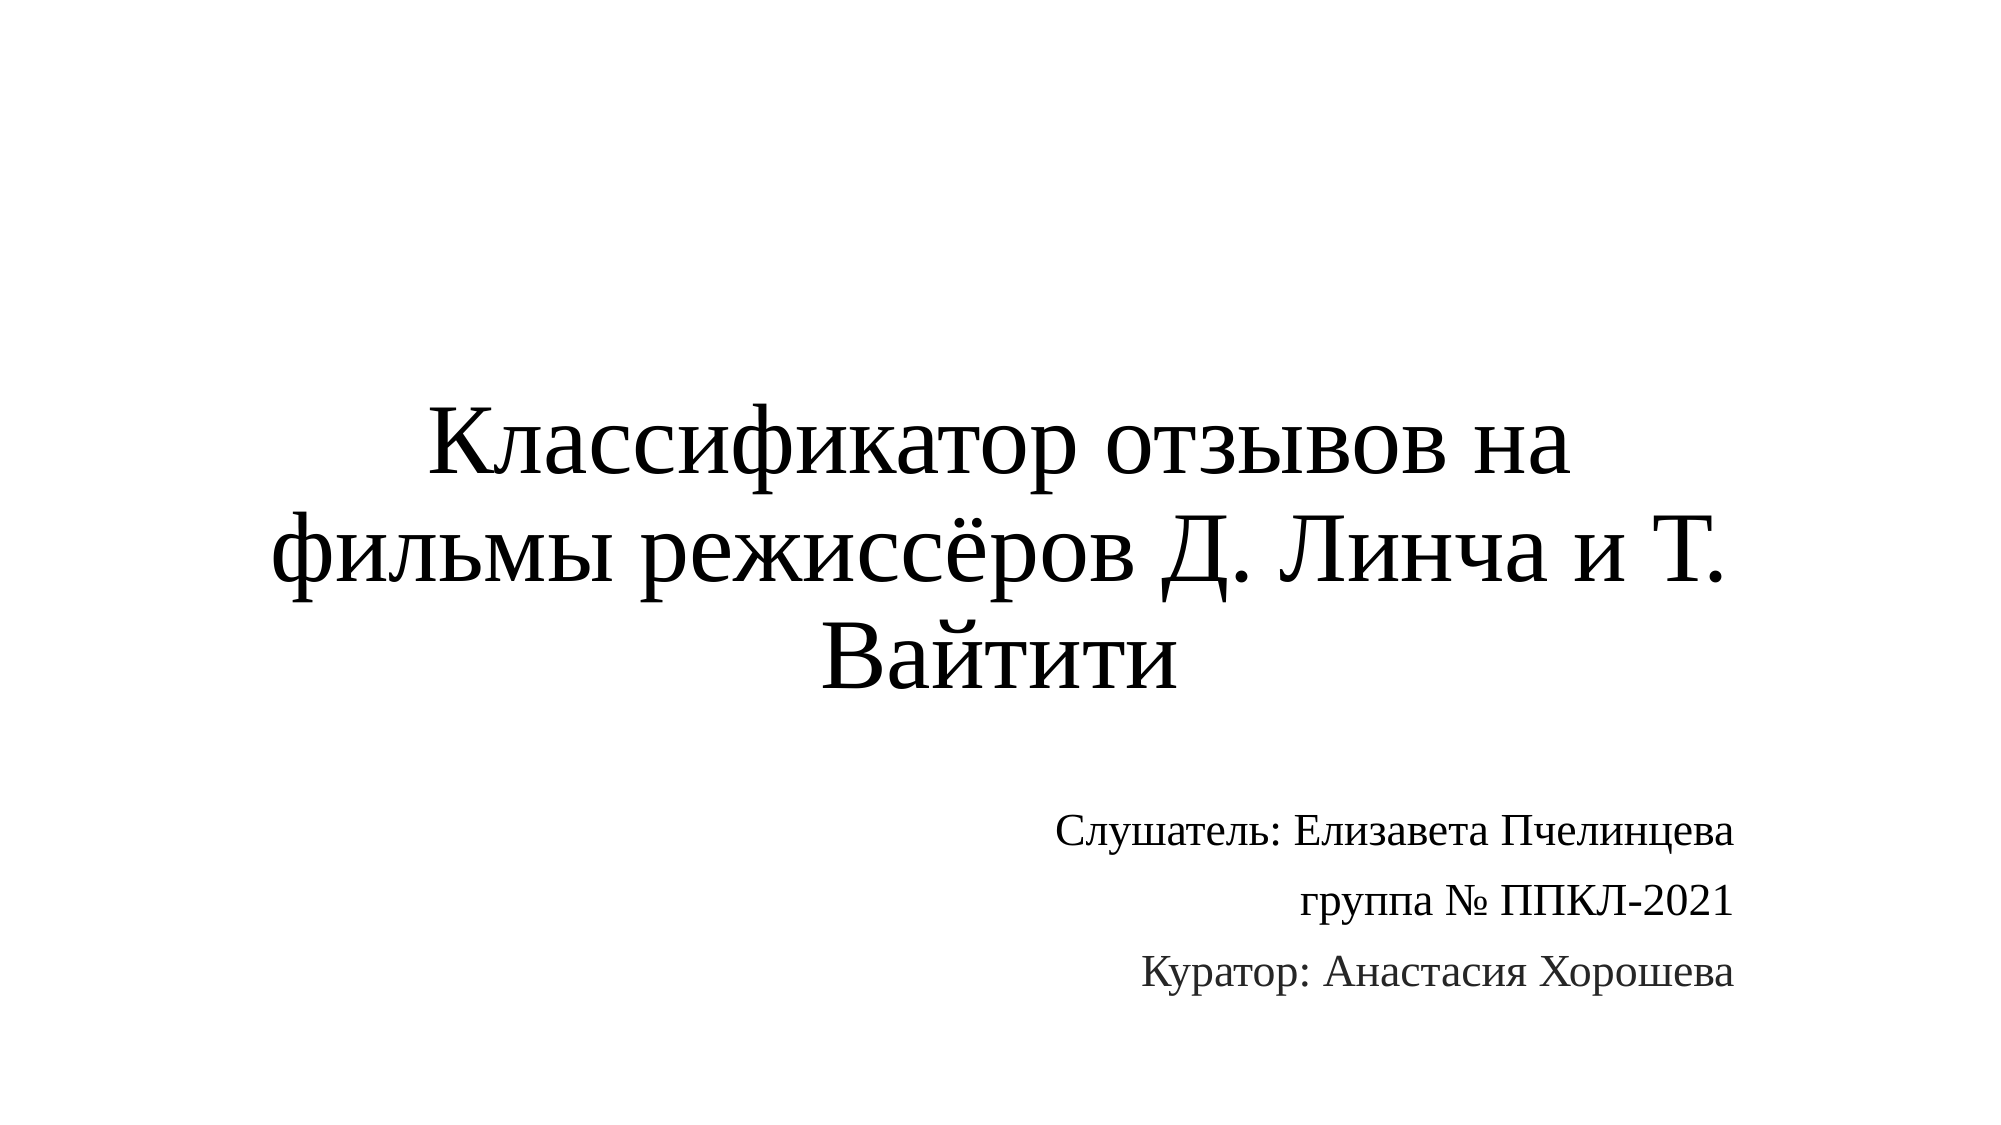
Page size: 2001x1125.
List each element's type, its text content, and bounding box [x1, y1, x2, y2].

subtitle Слушатель: Елизавета Пчелинцева группа № ППКЛ-2021 Куратор: Анастасия Хорошева [249, 798, 1750, 1070]
title Классификатор отзывов на фильмы режиссёров Д. Линча и Т. Вайтити [249, 326, 1750, 719]
